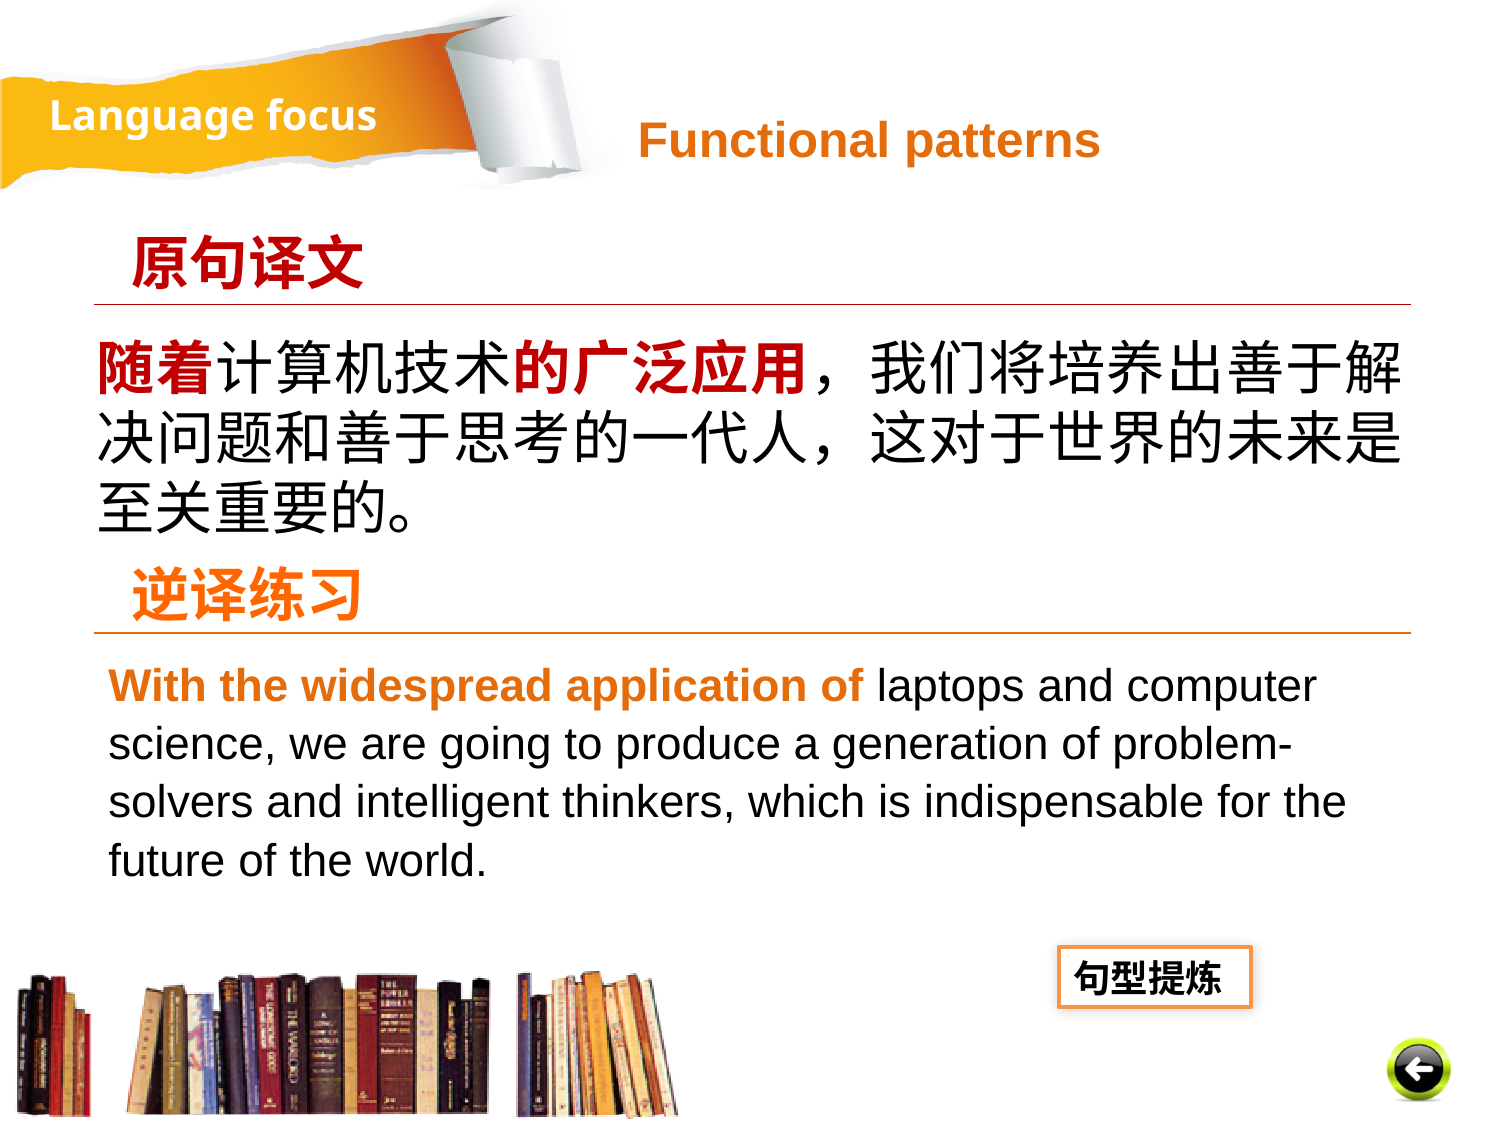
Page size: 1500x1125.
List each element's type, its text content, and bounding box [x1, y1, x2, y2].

text_box 句型提炼 [1057, 945, 1253, 1009]
text_box With the widespread application of laptops and computer science, we are going to produce a generation of problem-solvers and intelligent thinkers, which is indispensable for the future of the world. [93, 644, 1411, 893]
picture [0, 963, 691, 1122]
text_box 逆译练习 [117, 550, 425, 632]
text_box 原句译文 [117, 218, 438, 304]
text_box Functional patterns [625, 99, 1184, 175]
picture [1381, 1031, 1454, 1107]
picture [0, 0, 621, 190]
text_box 随着计算机技术的广泛应用，我们将培养出善于解决问题和善于思考的一代人，这对于世界的未来是至关重要的。 [81, 323, 1418, 549]
